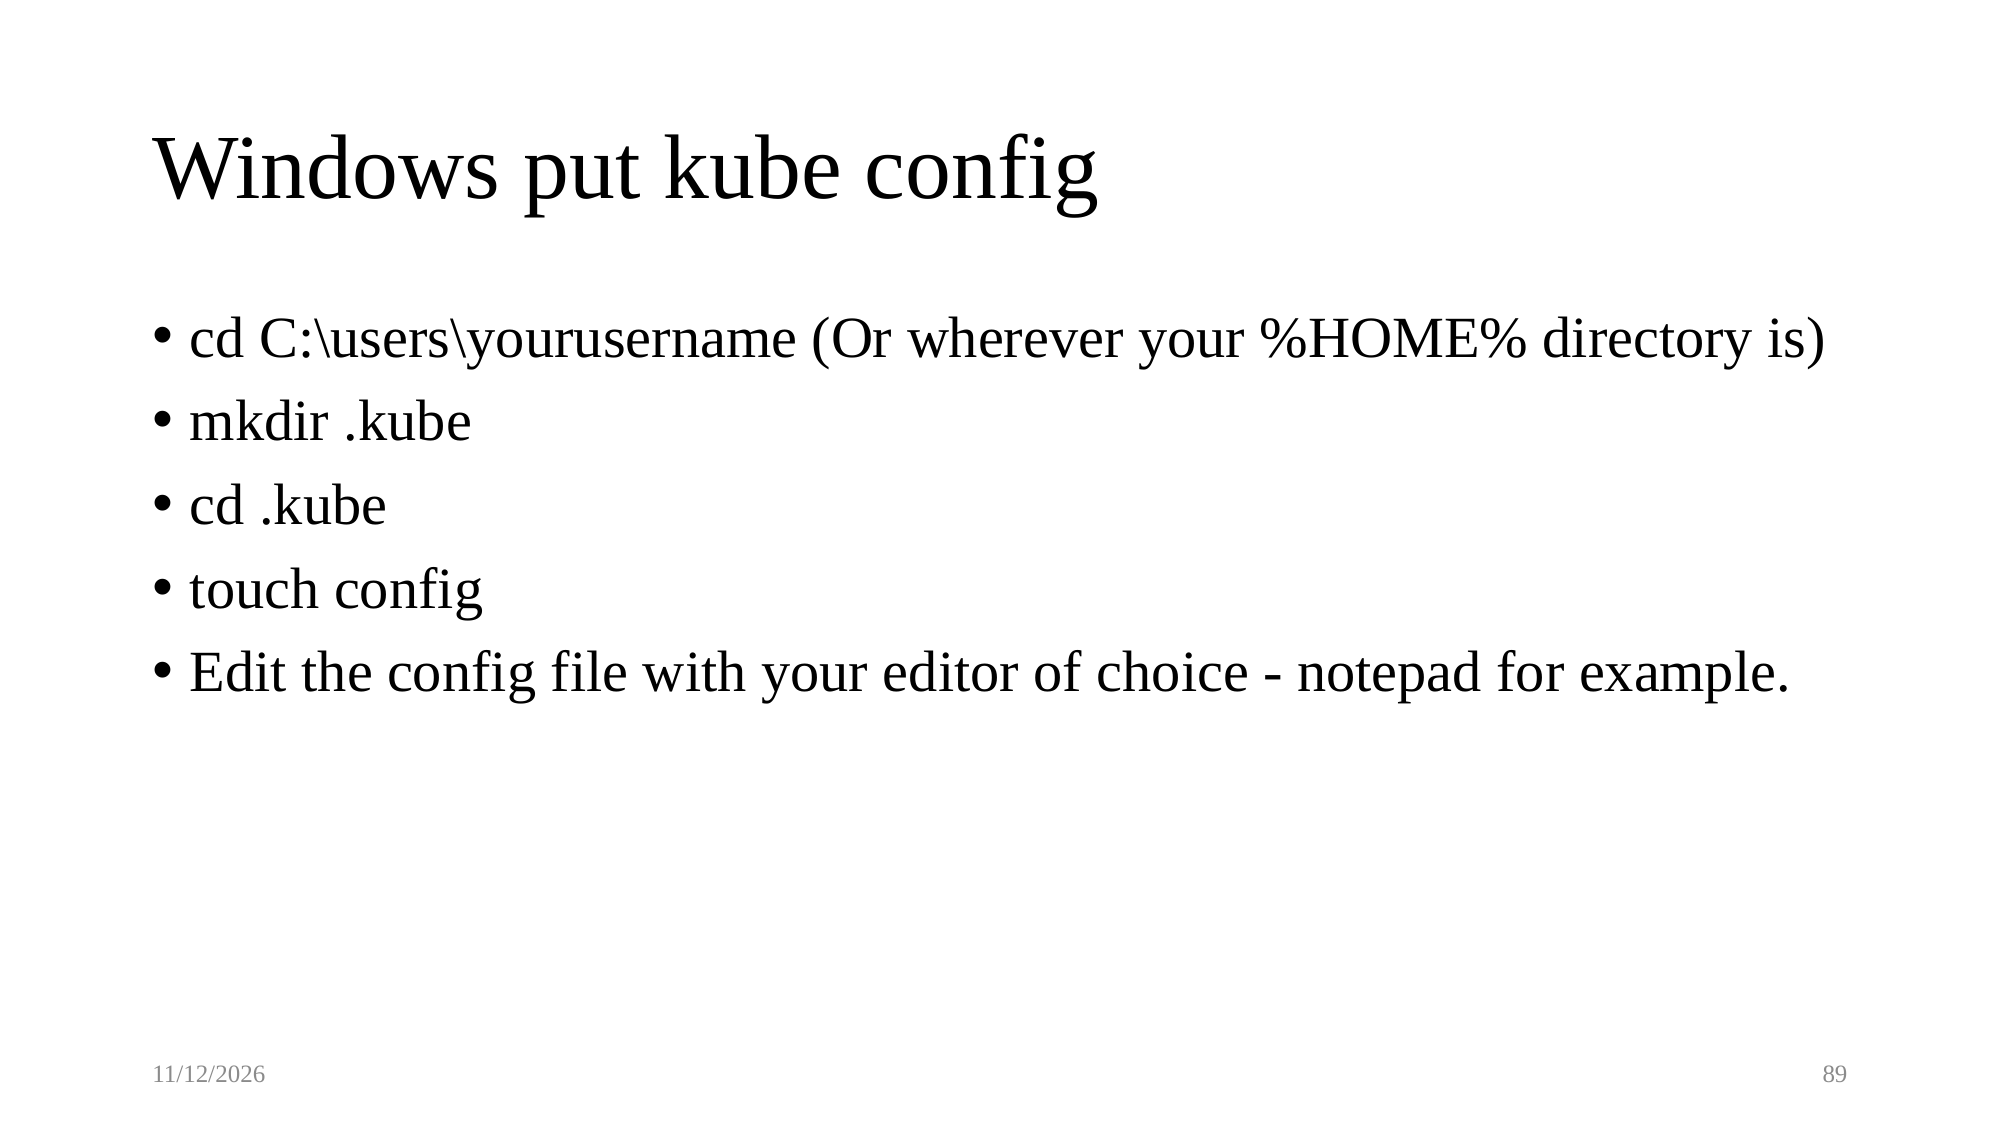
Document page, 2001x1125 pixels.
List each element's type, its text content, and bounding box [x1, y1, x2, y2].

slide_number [137, 1042, 588, 1103]
list cd C:\users\yourusername (Or wherever your %HOME% directory is) mkdir .kube cd .kube touch config Edit the config file with your editor of choice - notepad for example. [137, 299, 1863, 1014]
title Windows put kube config [137, 59, 1863, 278]
slide_number 89 [1412, 1042, 1863, 1103]
